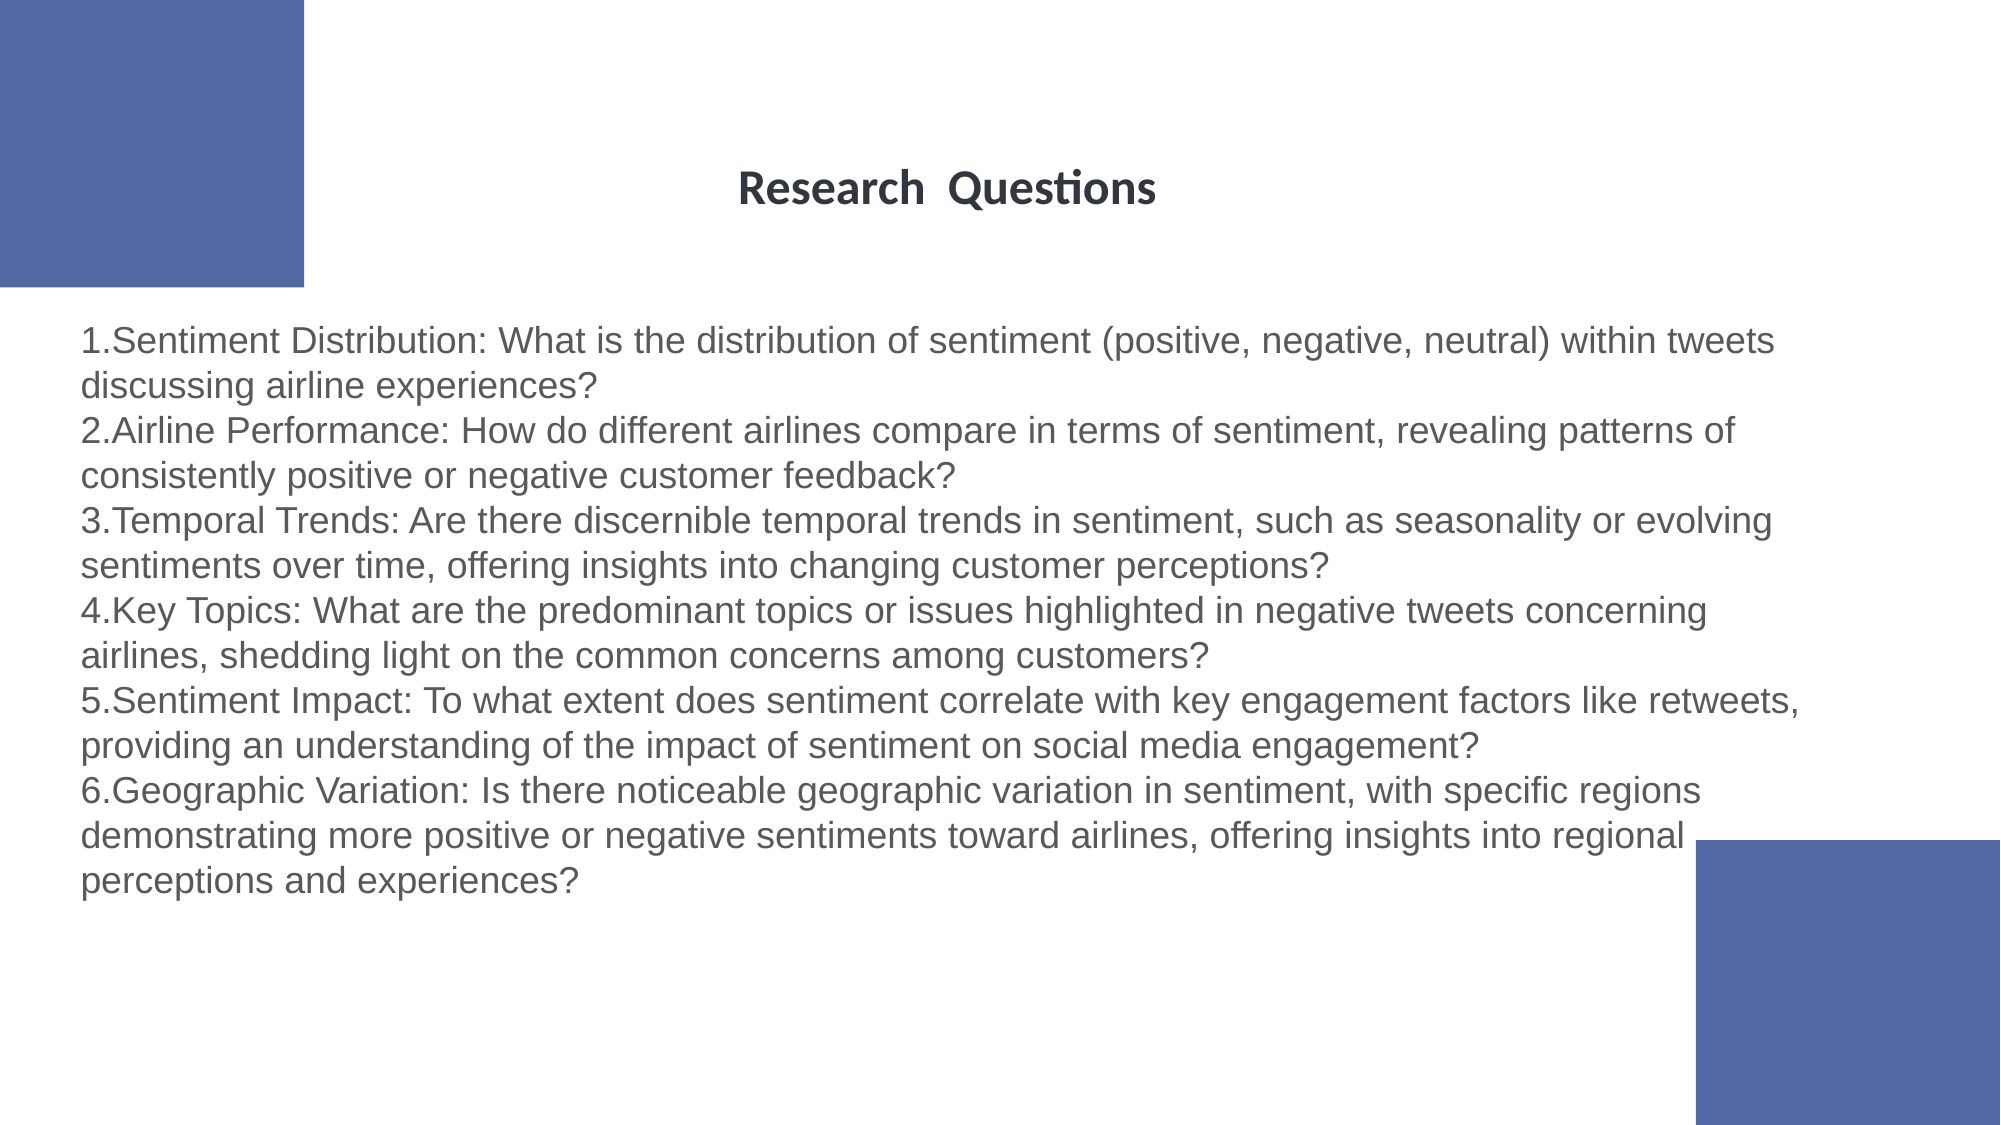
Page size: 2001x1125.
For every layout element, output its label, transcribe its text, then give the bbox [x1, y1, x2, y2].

text_box Sentiment Distribution: What is the distribution of sentiment (positive, negative, neutral) within tweets discussing airline experiences? Airline Performance: How do different airlines compare in terms of sentiment, revealing patterns of consistently positive or negative customer feedback? Temporal Trends: Are there discernible temporal trends in sentiment, such as seasonality or evolving sentiments over time, offering insights into changing customer perceptions? Key Topics: What are the predominant topics or issues highlighted in negative tweets concerning airlines, shedding light on the common concerns among customers? Sentiment Impact: To what extent does sentiment correlate with key engagement factors like retweets, providing an understanding of the impact of sentiment on social media engagement? Geographic Variation: Is there noticeable geographic variation in sentiment, with specific regions demonstrating more positive or negative sentiments toward airlines, offering insights into regional perceptions and experiences? [65, 308, 1830, 909]
list Research Questions [506, 130, 1389, 247]
